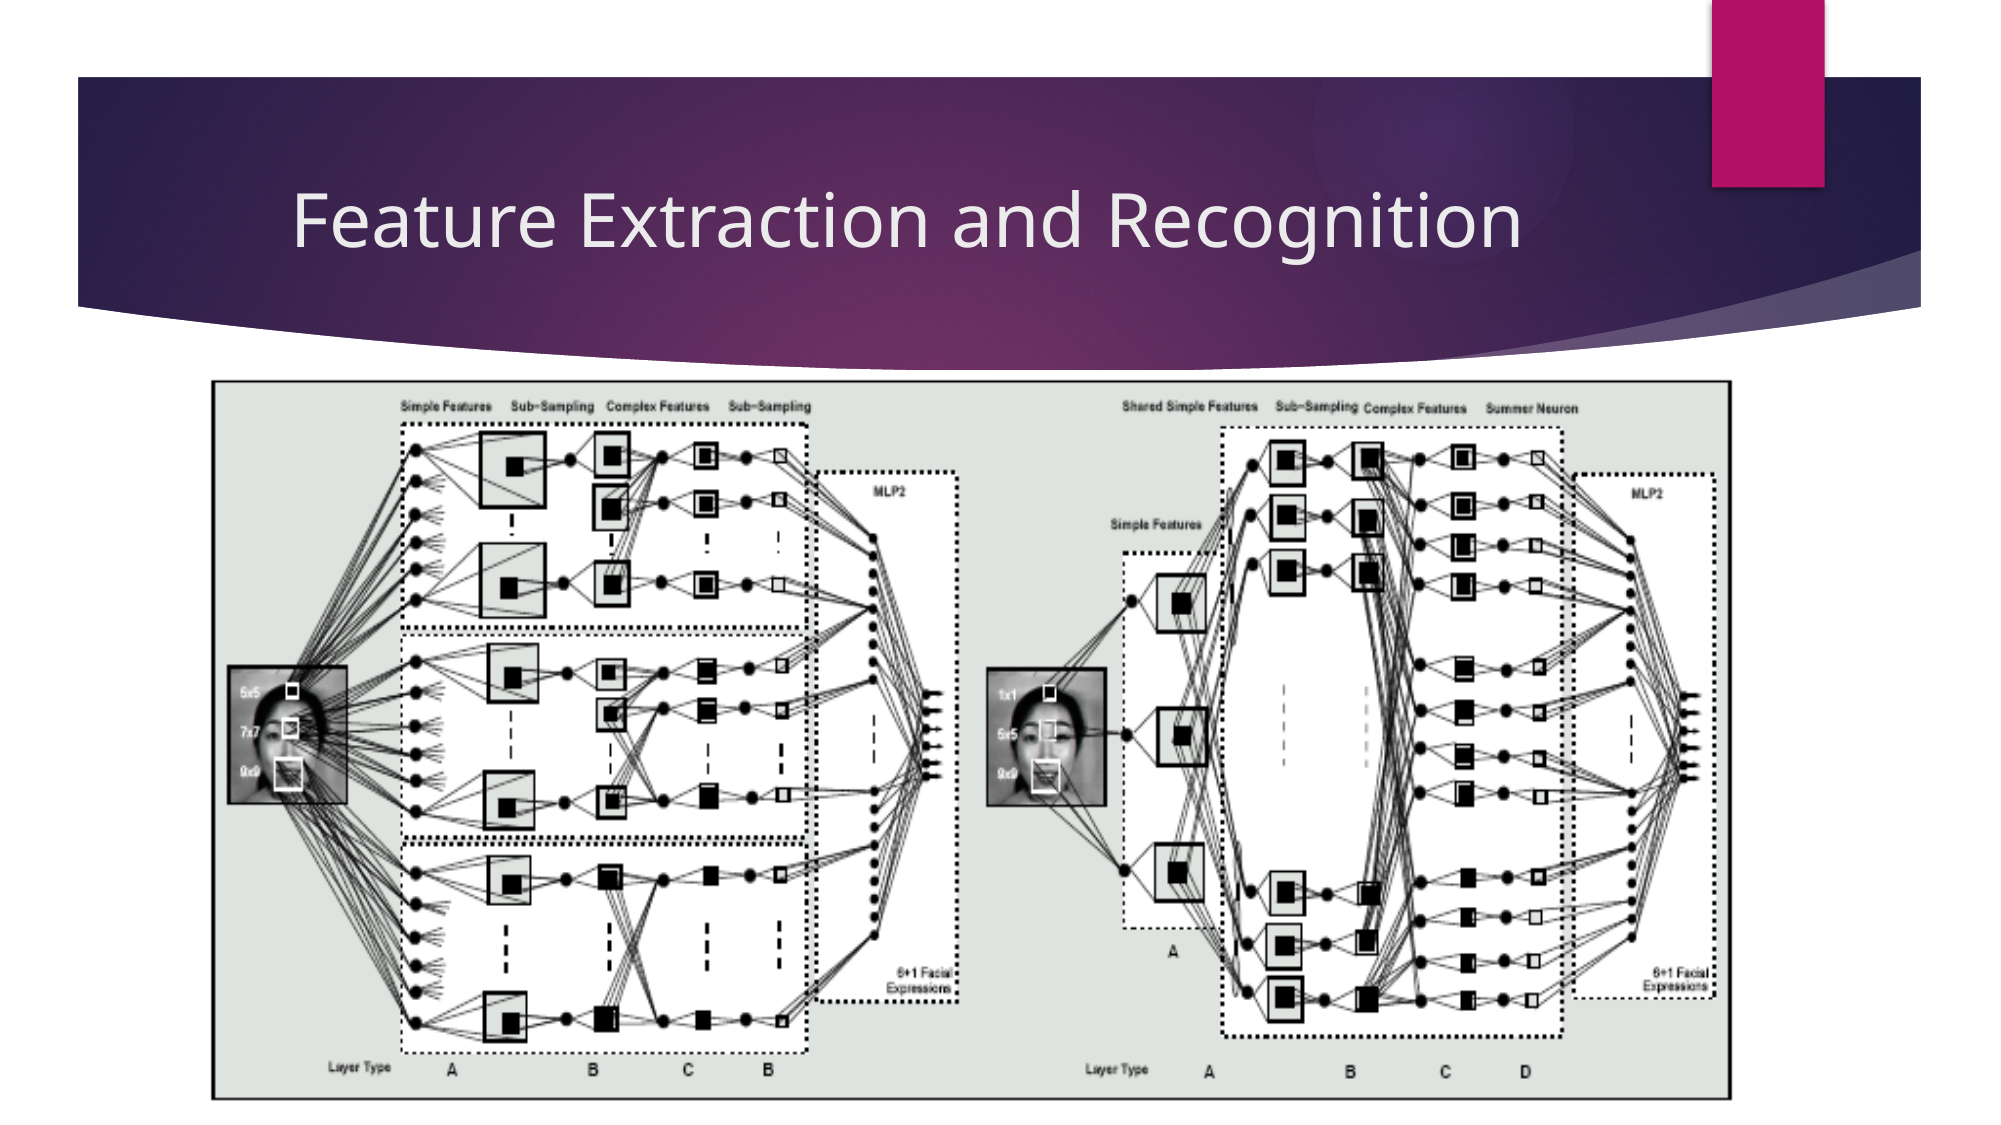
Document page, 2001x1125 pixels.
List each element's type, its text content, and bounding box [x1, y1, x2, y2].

title Feature Extraction and Recognition [189, 159, 1627, 276]
picture [201, 370, 1744, 1114]
